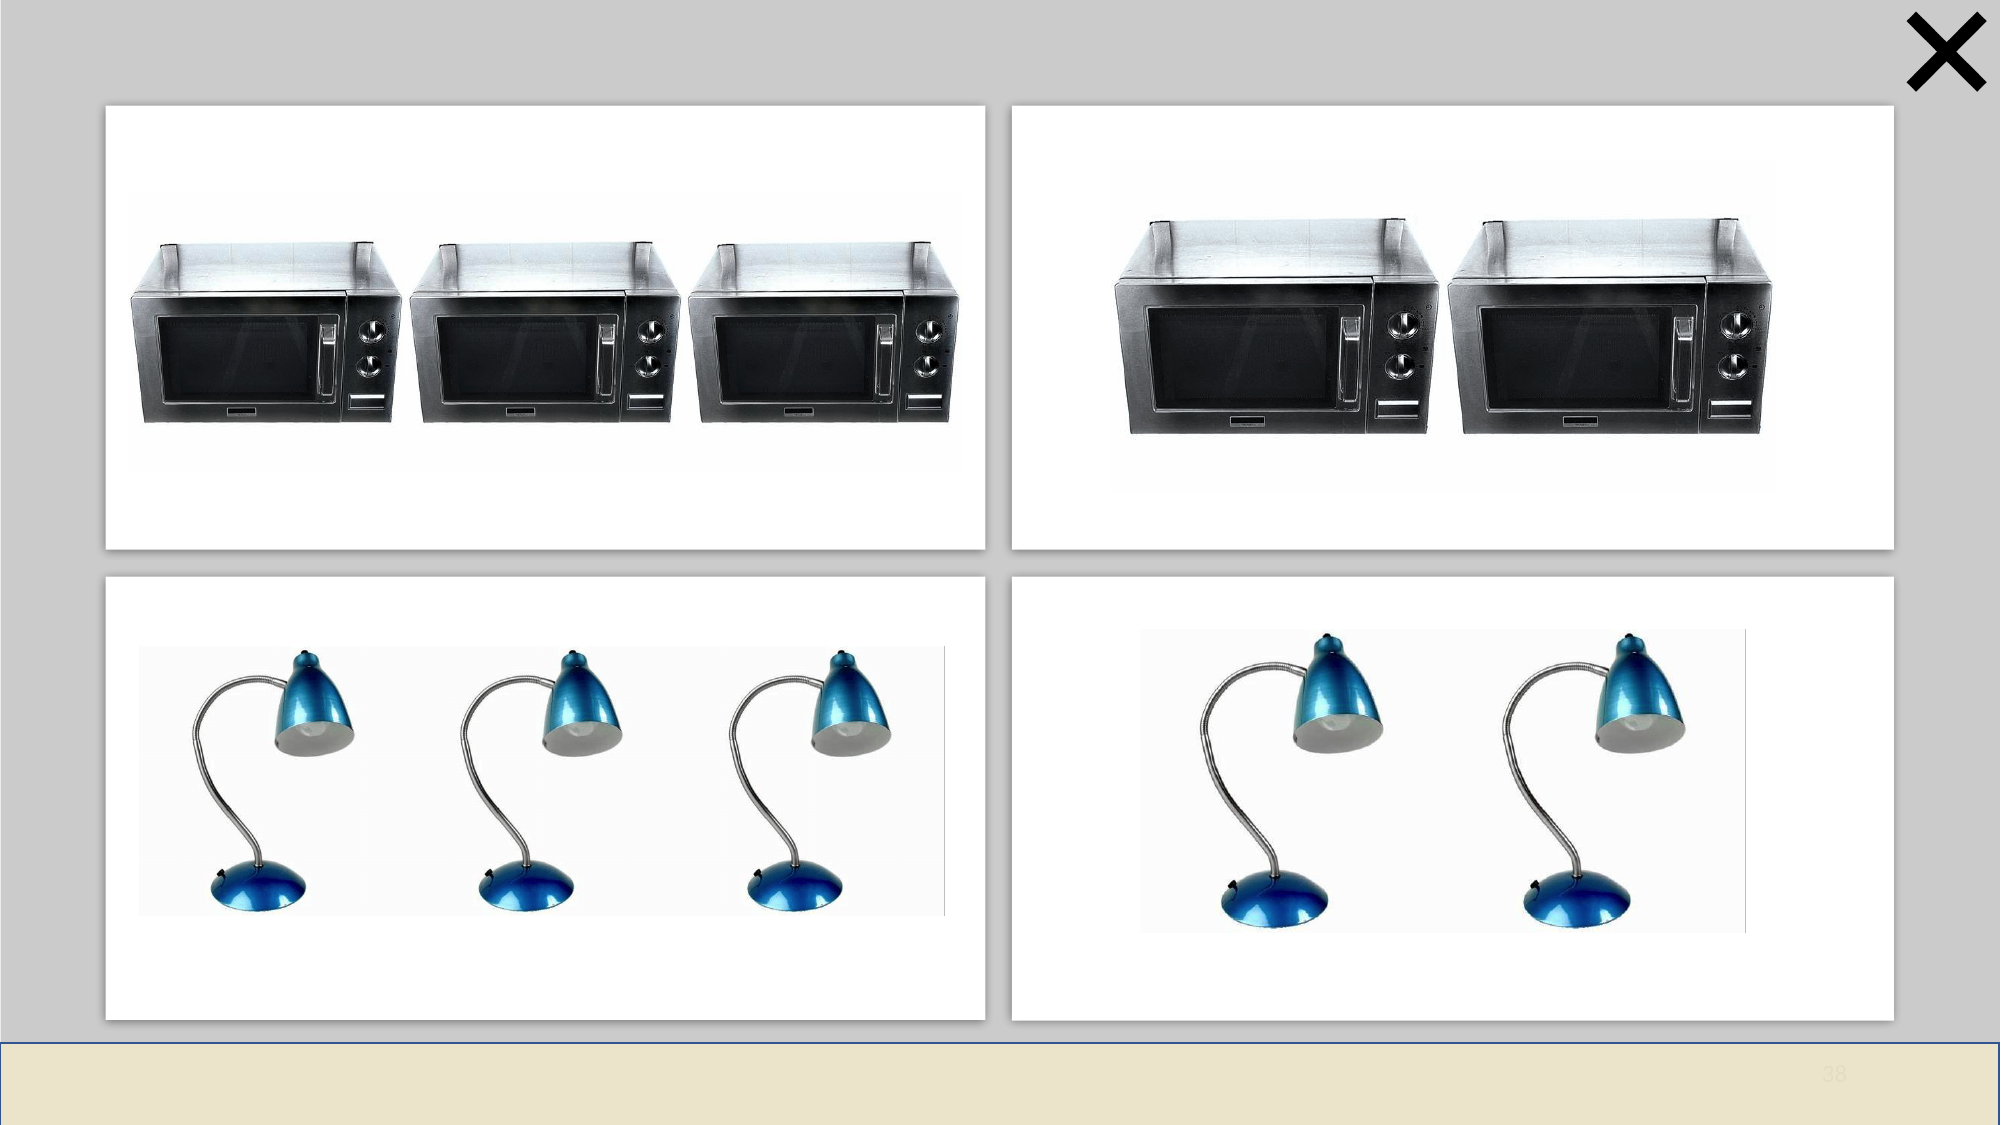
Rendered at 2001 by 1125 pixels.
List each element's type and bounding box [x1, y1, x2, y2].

text_box [1011, 104, 1895, 551]
picture [139, 646, 945, 916]
text_box [1011, 576, 1895, 1022]
text_box [104, 576, 986, 1021]
picture [128, 193, 963, 472]
text_box [0, 1042, 2000, 1125]
picture [1110, 160, 1776, 494]
picture [1140, 629, 1746, 933]
text_box [104, 104, 986, 551]
text_box [0, 0, 2000, 1042]
picture [1892, 0, 2000, 106]
